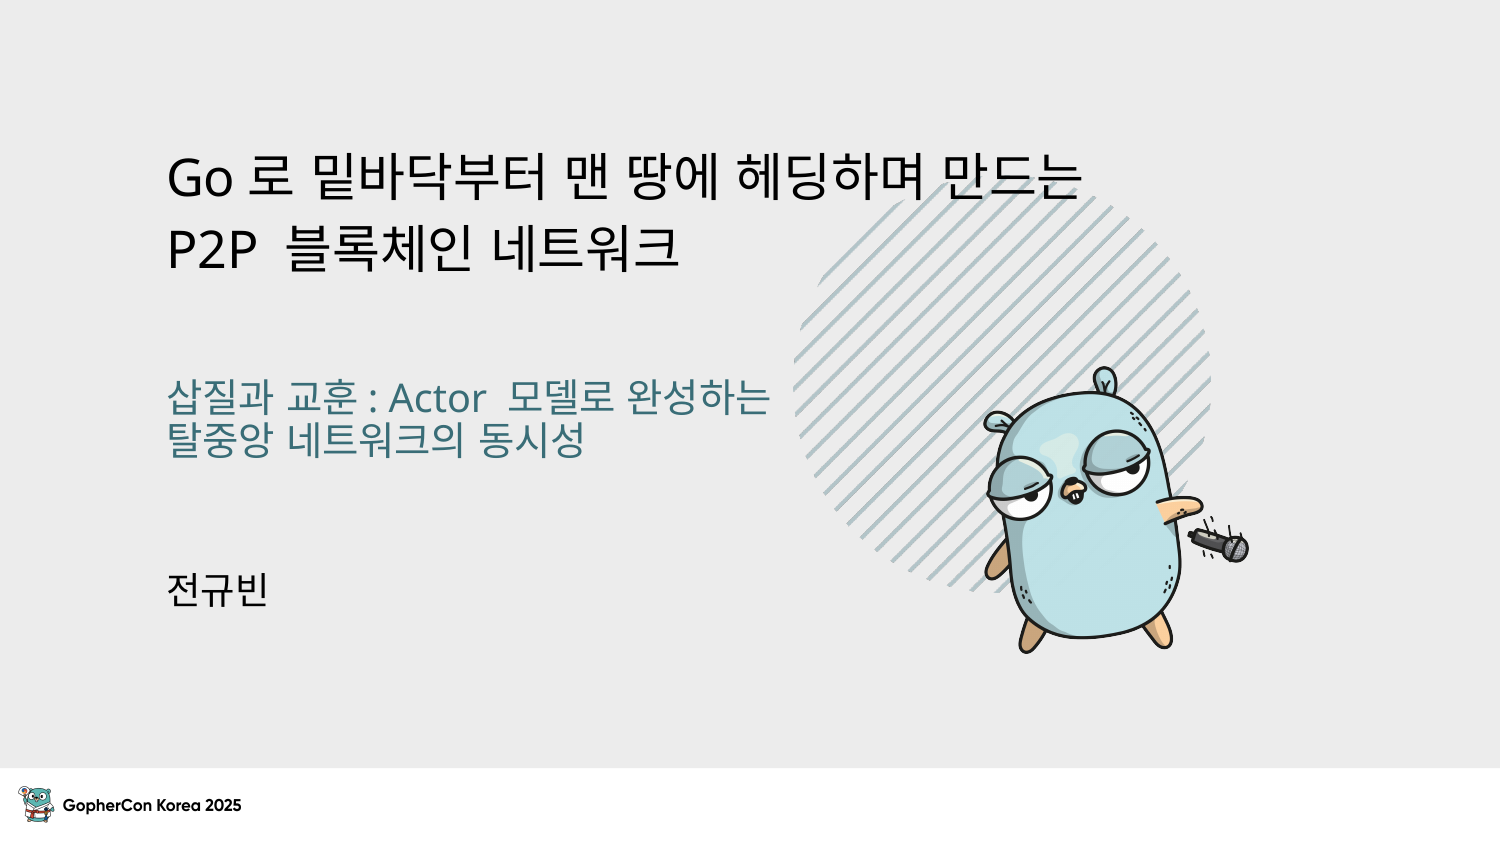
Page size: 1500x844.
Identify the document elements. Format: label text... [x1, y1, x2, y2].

picture [793, 175, 1249, 654]
subtitle 삽질과 교훈: Actor 모델로 완성하는 탈중앙 네트워크의 동시성 [154, 372, 888, 471]
title Go로 밑바닥부터 맨 땅에 헤딩하며 만드는 P2P 블록체인 네트워크 [154, 112, 1176, 303]
subtitle 전규빈 [154, 566, 294, 616]
picture [15, 780, 241, 826]
